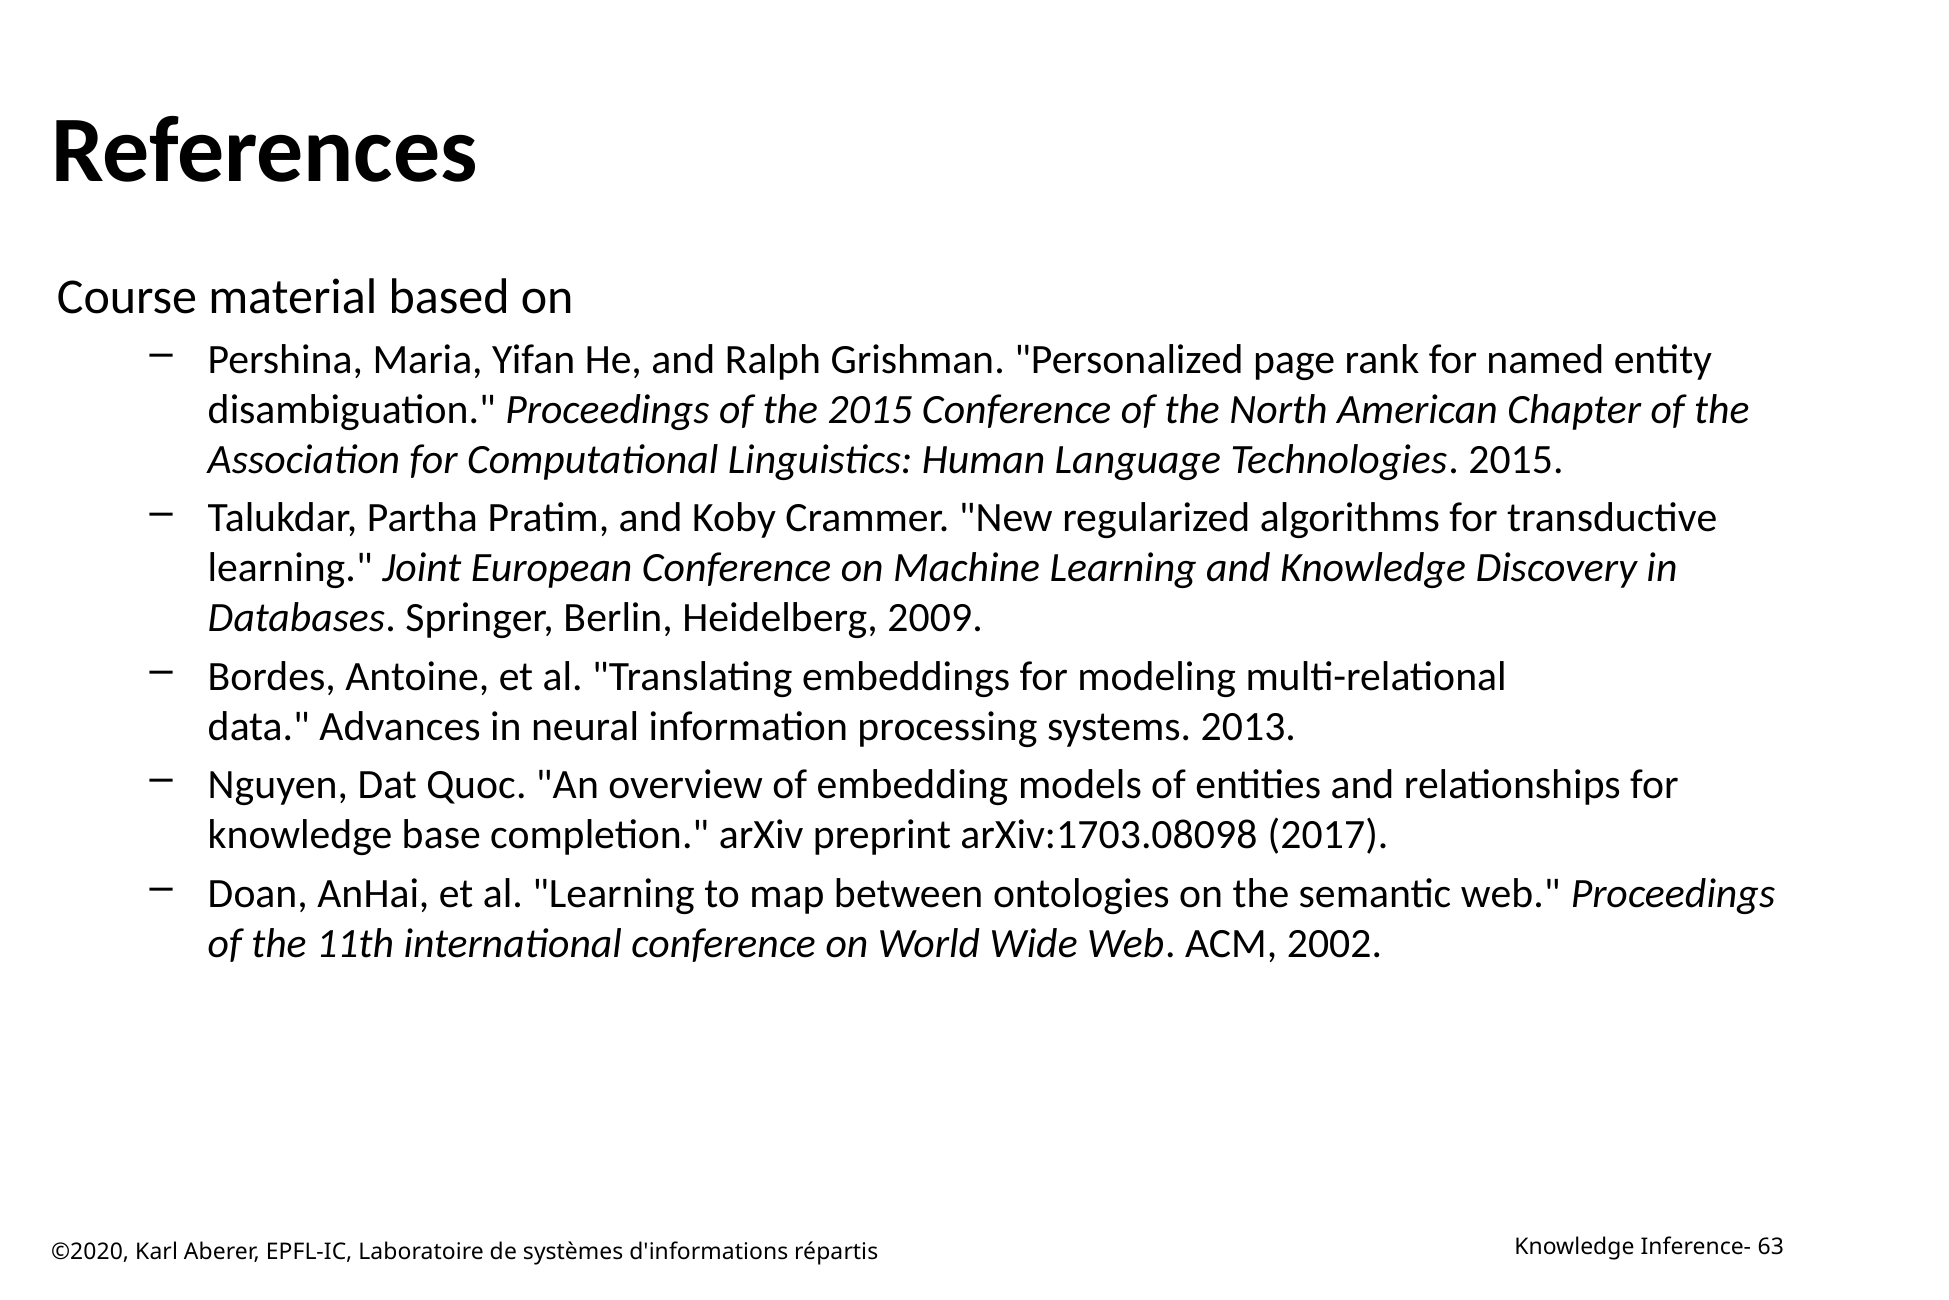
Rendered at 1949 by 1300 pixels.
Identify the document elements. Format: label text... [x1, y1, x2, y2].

footer ©2020, Karl Aberer, EPFL-IC, Laboratoire de systèmes d'informations répartis [32, 1227, 1284, 1271]
list Course material based on Pershina, Maria, Yifan He, and Ralph Grishman. "Personalized page rank for named entity disambiguation." Proceedings of the 2015 Conference of the North American Chapter of the Association for Computational Linguistics: Human Language Technologies. 2015. Talukdar, Partha Pratim, and Koby Crammer. "New regularized algorithms for transductive learning." Joint European Conference on Machine Learning and Knowledge Discovery in Databases. Springer, Berlin, Heidelberg, 2009. Bordes, Antoine, et al. "Translating embeddings for modeling multi-relational data." Advances in neural information processing systems. 2013. Nguyen, Dat Quoc. "An overview of embedding models of entities and relationships for knowledge base completion." arXiv preprint arXiv:1703.08098 (2017). Doan, AnHai, et al. "Learning to map between ontologies on the semantic web." Proceedings of the 11th international conference on World Wide Web. ACM, 2002. [37, 253, 1809, 1208]
title References [32, 57, 1803, 232]
